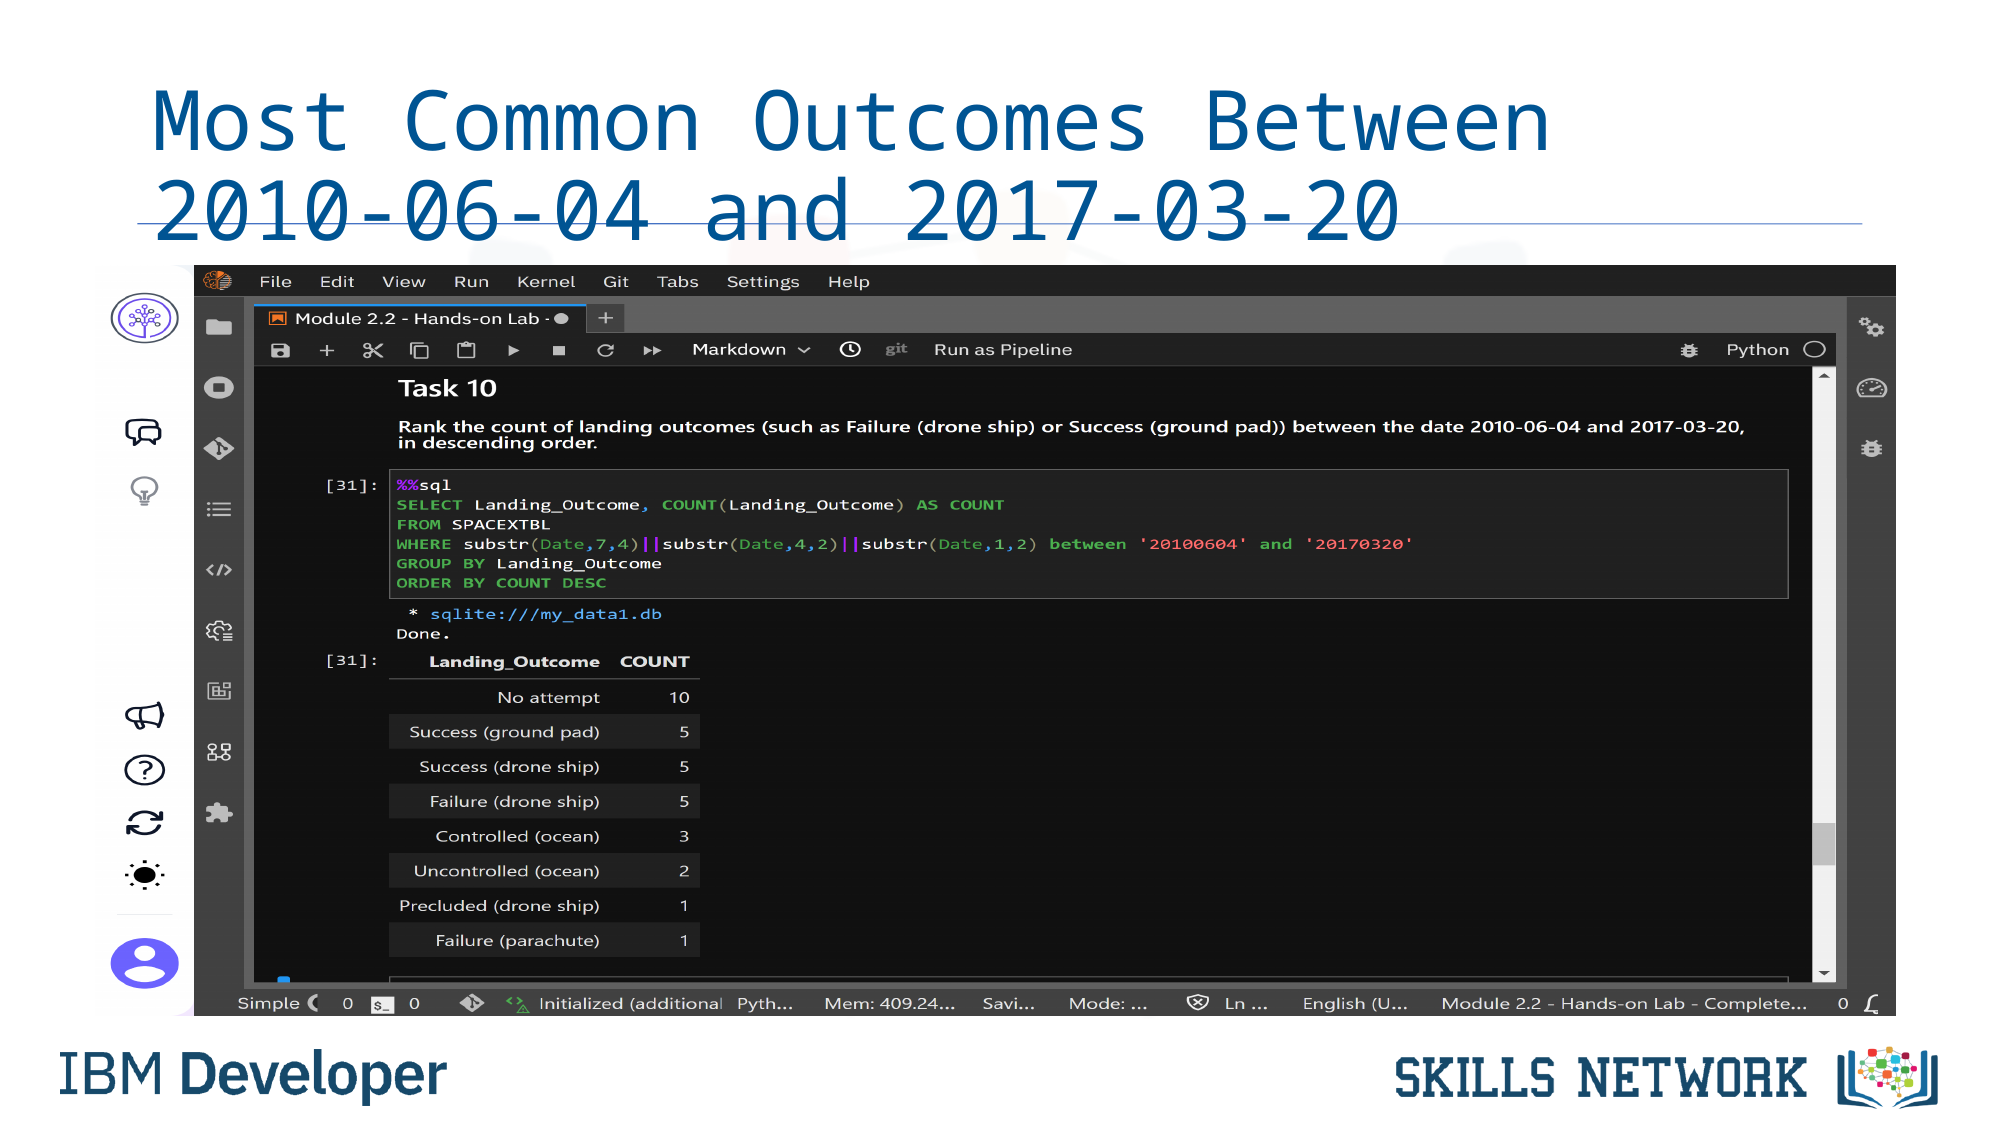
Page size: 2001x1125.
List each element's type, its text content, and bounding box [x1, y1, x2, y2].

picture [1390, 1045, 1945, 1111]
title Most Common Outcomes Between 2010-06-04 and 2017-03-20 [137, 59, 1863, 265]
picture [55, 1045, 459, 1108]
picture [95, 265, 1896, 1016]
